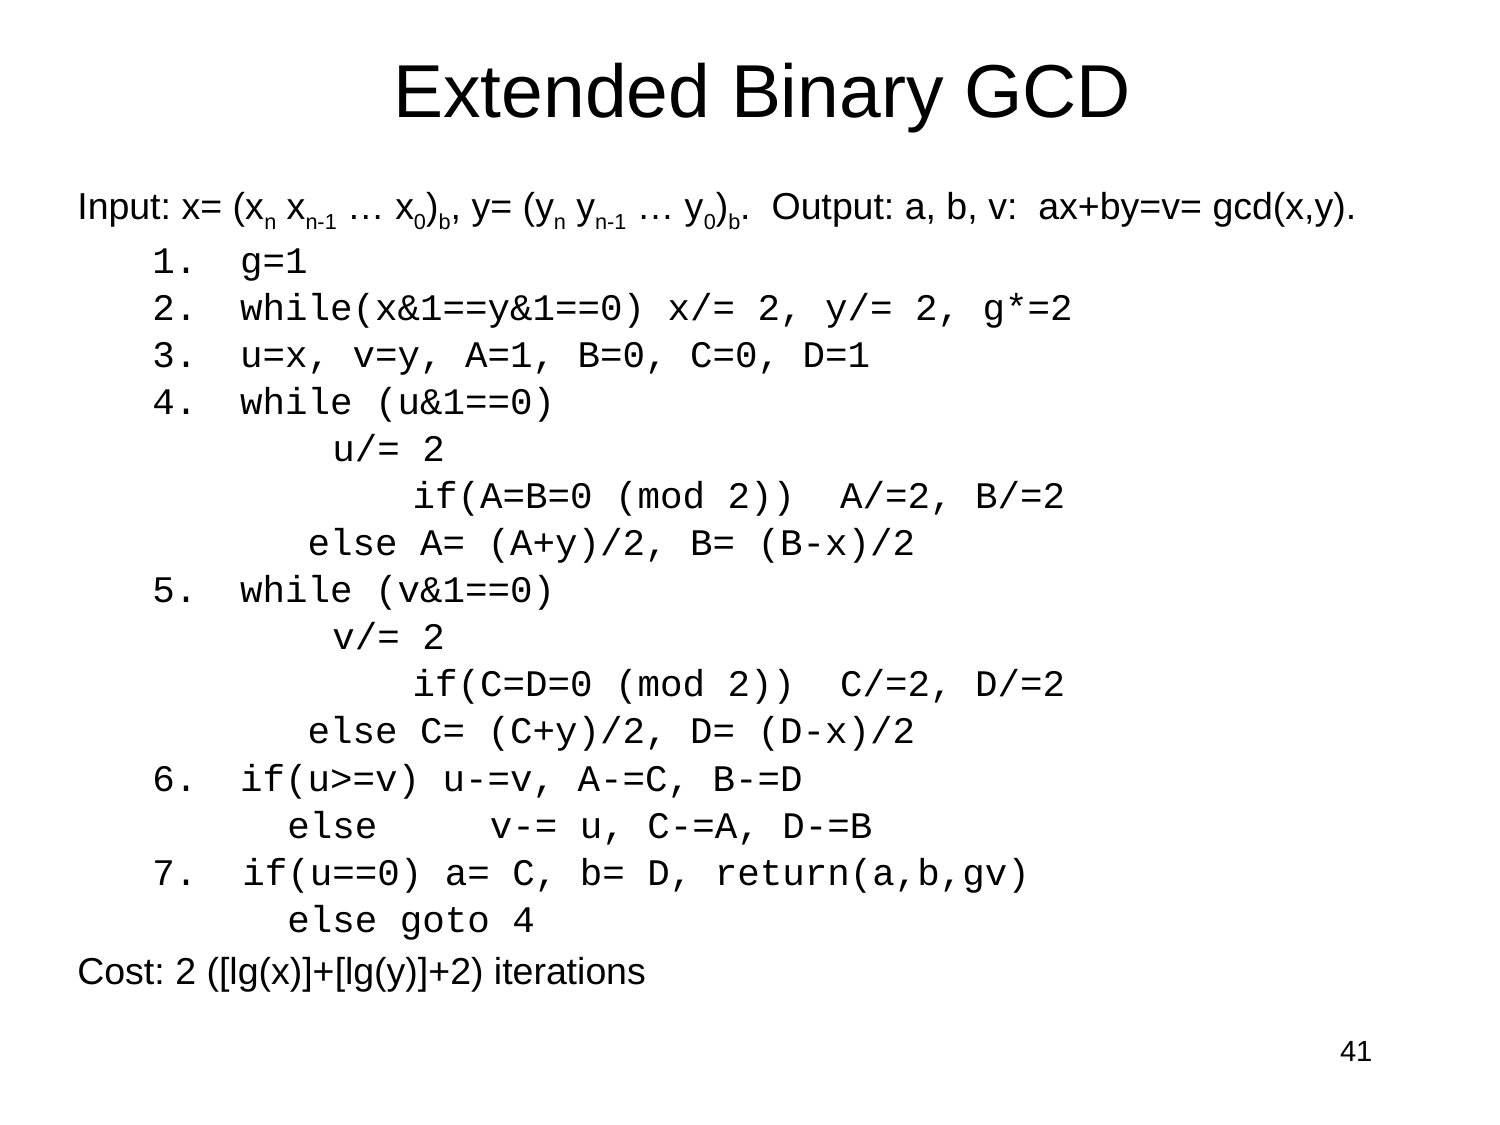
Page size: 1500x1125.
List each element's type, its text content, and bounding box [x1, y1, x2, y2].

list Input: x= (xn xn-1 … x0)b, y= (yn yn-1 … y0)b. Output: a, b, v: ax+by=v= gcd(x,y). g=1 while(x&1==y&1==0) x/= 2, y/= 2, g*=2 u=x, v=y, A=1, B=0, C=0, D=1 while (u&1==0) u/= 2 if(A=B=0 (mod 2)) A/=2, B/=2 else A= (A+y)/2, B= (B-x)/2 5. while (v&1==0) v/= 2 if(C=D=0 (mod 2)) C/=2, D/=2 else C= (C+y)/2, D= (D-x)/2 if(u>=v) u-=v, A-=C, B-=D else v-= u, C-=A, D-=B 7. if(u==0) a= C, b= D, return(a,b,gv) else goto 4 Cost: 2 ([lg(x)]+[lg(y)]+2) iterations [62, 174, 1438, 1013]
title Extended Binary GCD [124, 24, 1401, 151]
slide_number 41 [1074, 1024, 1388, 1101]
